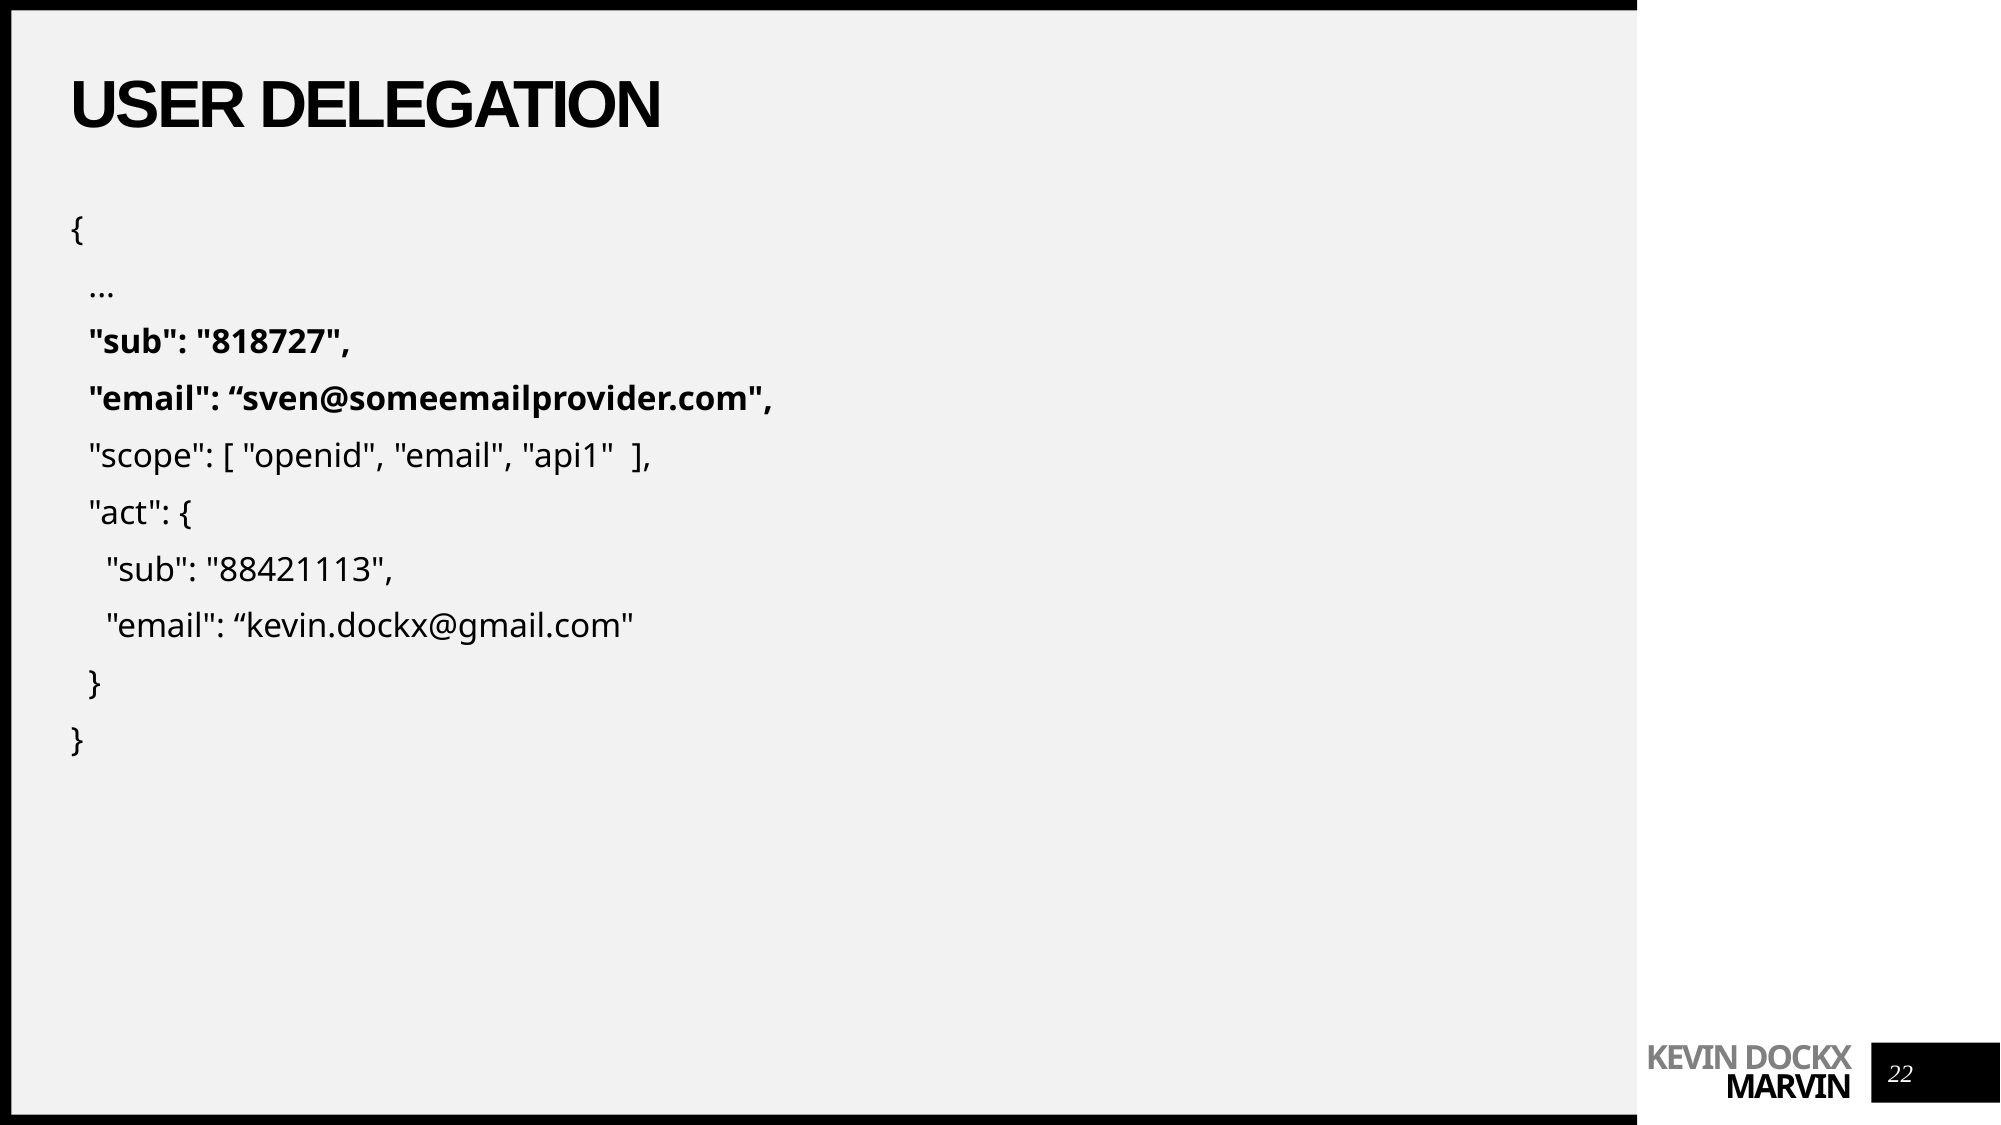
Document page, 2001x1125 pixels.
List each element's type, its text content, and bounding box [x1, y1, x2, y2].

title User DElegation [70, 70, 1580, 142]
list { ... "sub": "818727", "email": “sven@someemailprovider.com", "scope": [ "openid", "email", "api1" ], "act": { "sub": "88421113", "email": “kevin.dockx@gmail.com" } } [70, 211, 1580, 1014]
slide_number 22 [1877, 1050, 1924, 1096]
